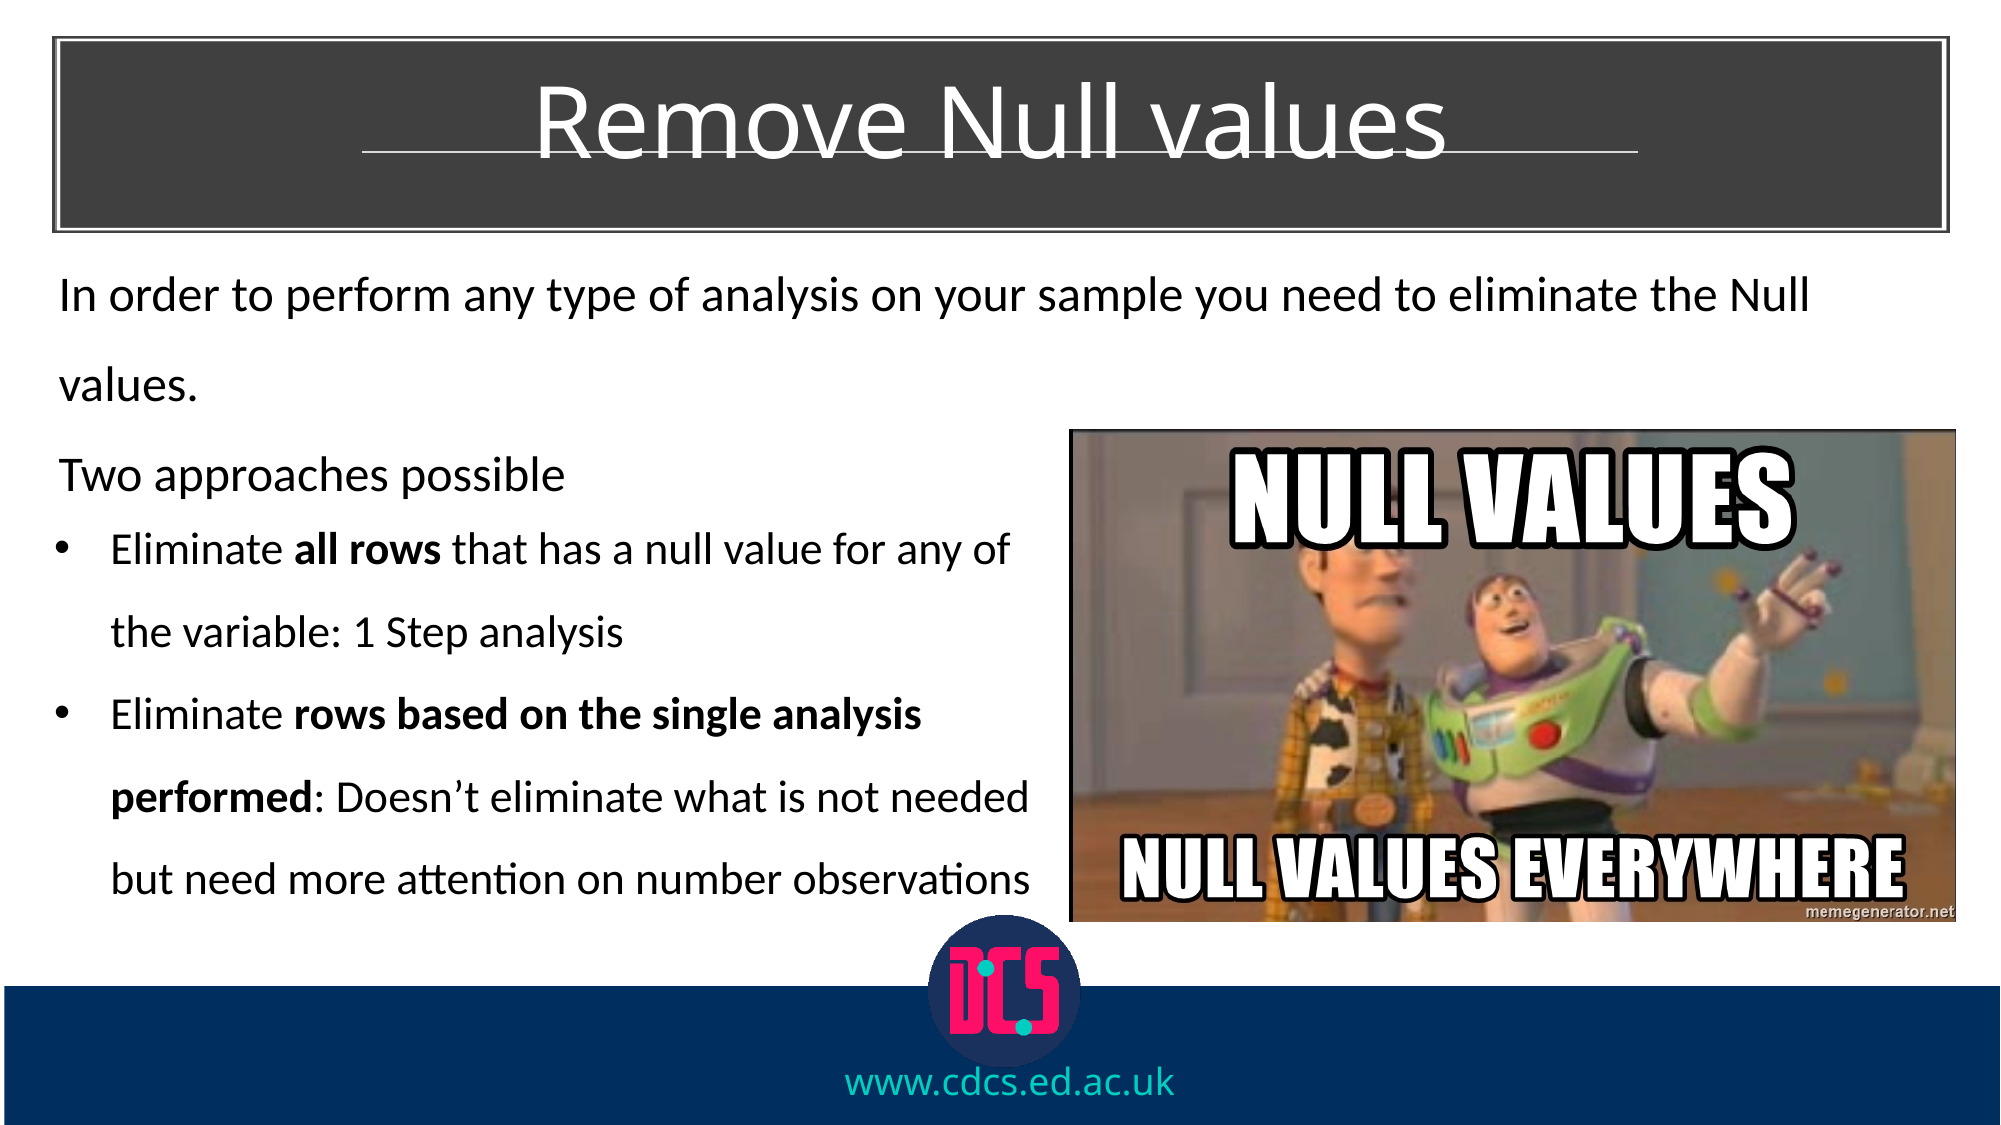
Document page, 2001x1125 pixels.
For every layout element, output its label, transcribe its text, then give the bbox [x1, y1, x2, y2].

text_box www.cdcs.ed.ac.uk [773, 1050, 1247, 1111]
picture [43, 32, 1957, 239]
text_box [3, 985, 2000, 1125]
picture [914, 429, 1956, 1081]
text_box Eliminate all rows that has a null value for any of the variable: 1 Step analysis Eliminate rows based on the single analysis performed: Doesn’t eliminate what is not needed but need more attention on number observations [39, 429, 1069, 967]
text_box In order to perform any type of analysis on your sample you need to eliminate the Null values. Two approaches possible [43, 239, 1917, 509]
